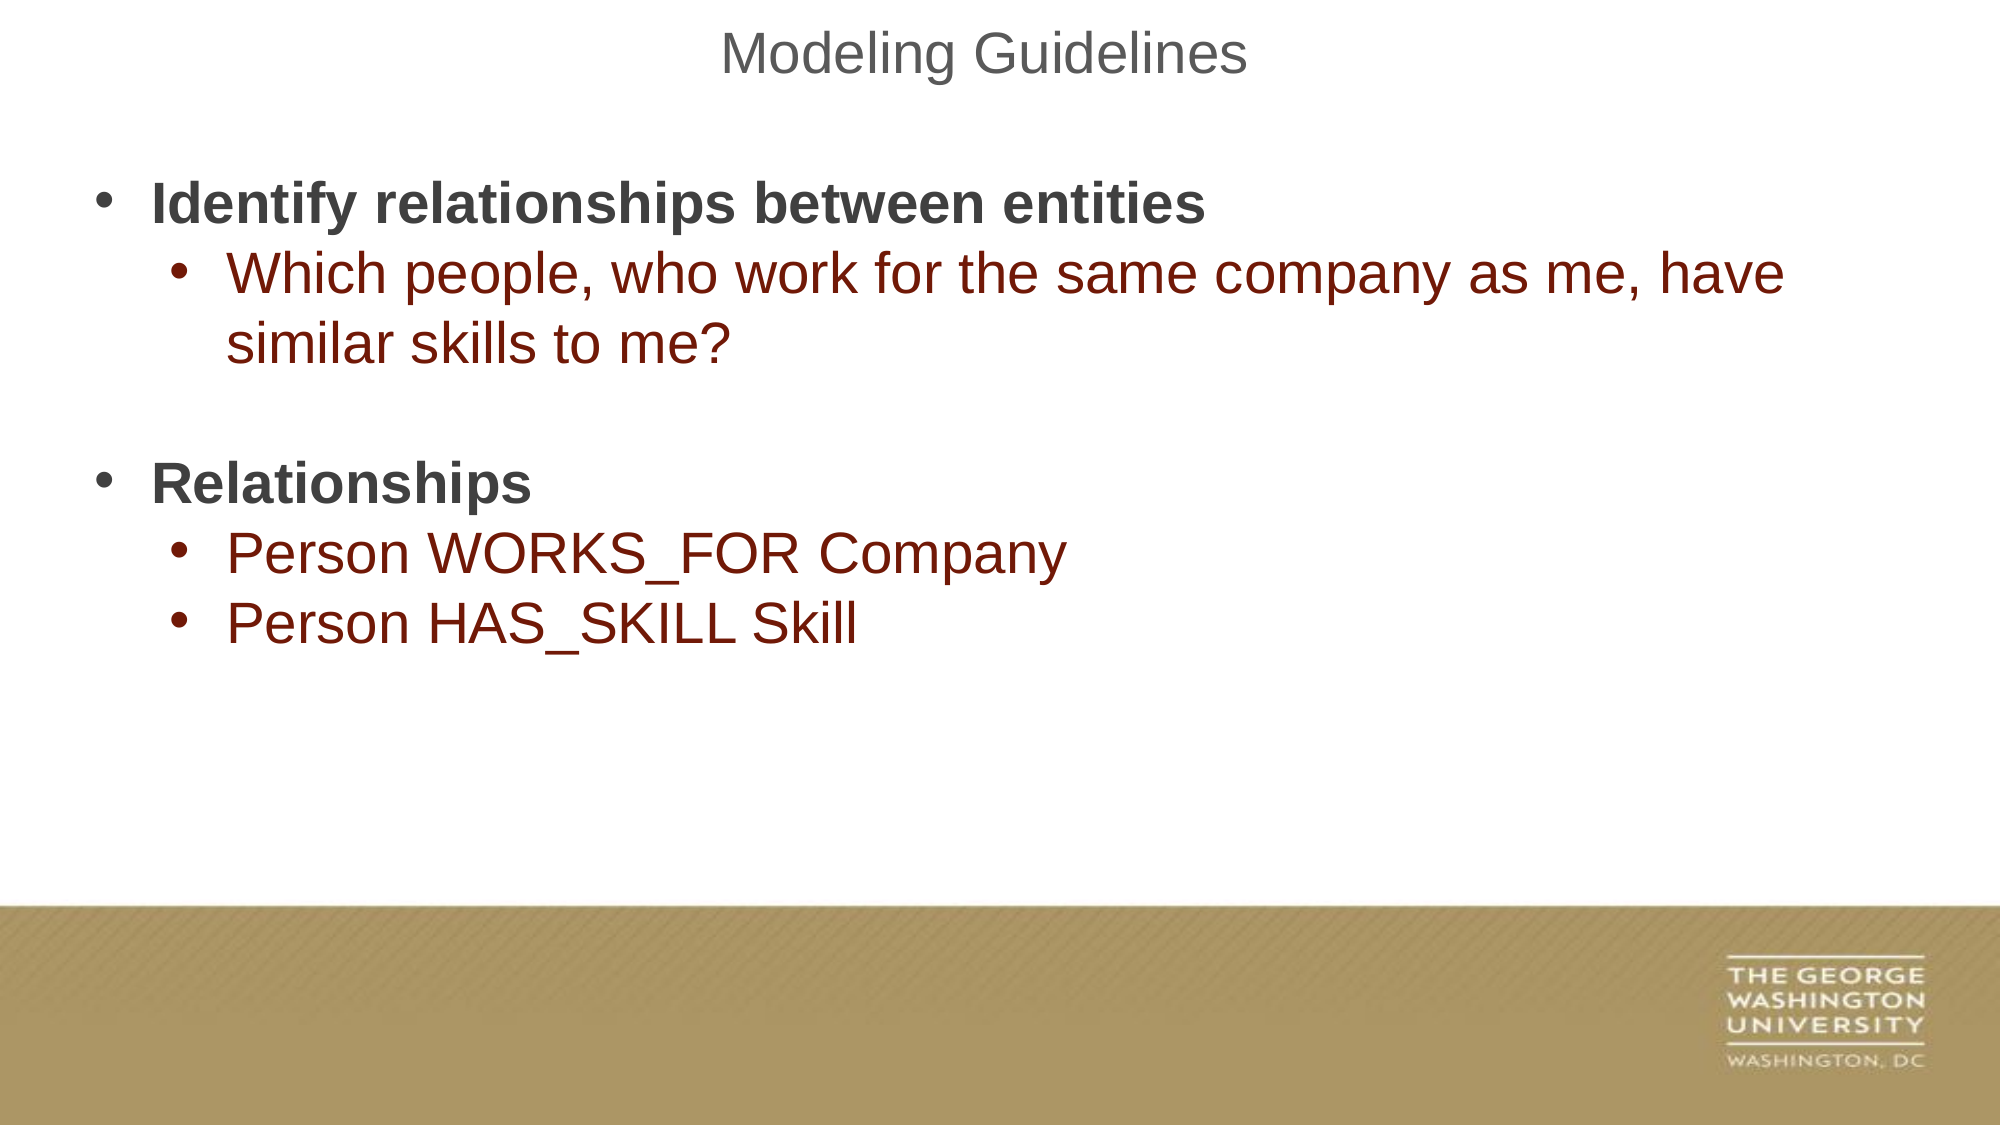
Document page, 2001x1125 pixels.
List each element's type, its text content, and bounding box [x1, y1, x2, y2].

text_box Identify relationships between entities Which people, who work for the same company as me, have similar skills to me? Relationships Person WORKS_FOR Company Person HAS_SKILL Skill [80, 157, 1963, 732]
title Modeling Guidelines [197, 7, 1773, 157]
picture [0, 0, 2000, 1125]
